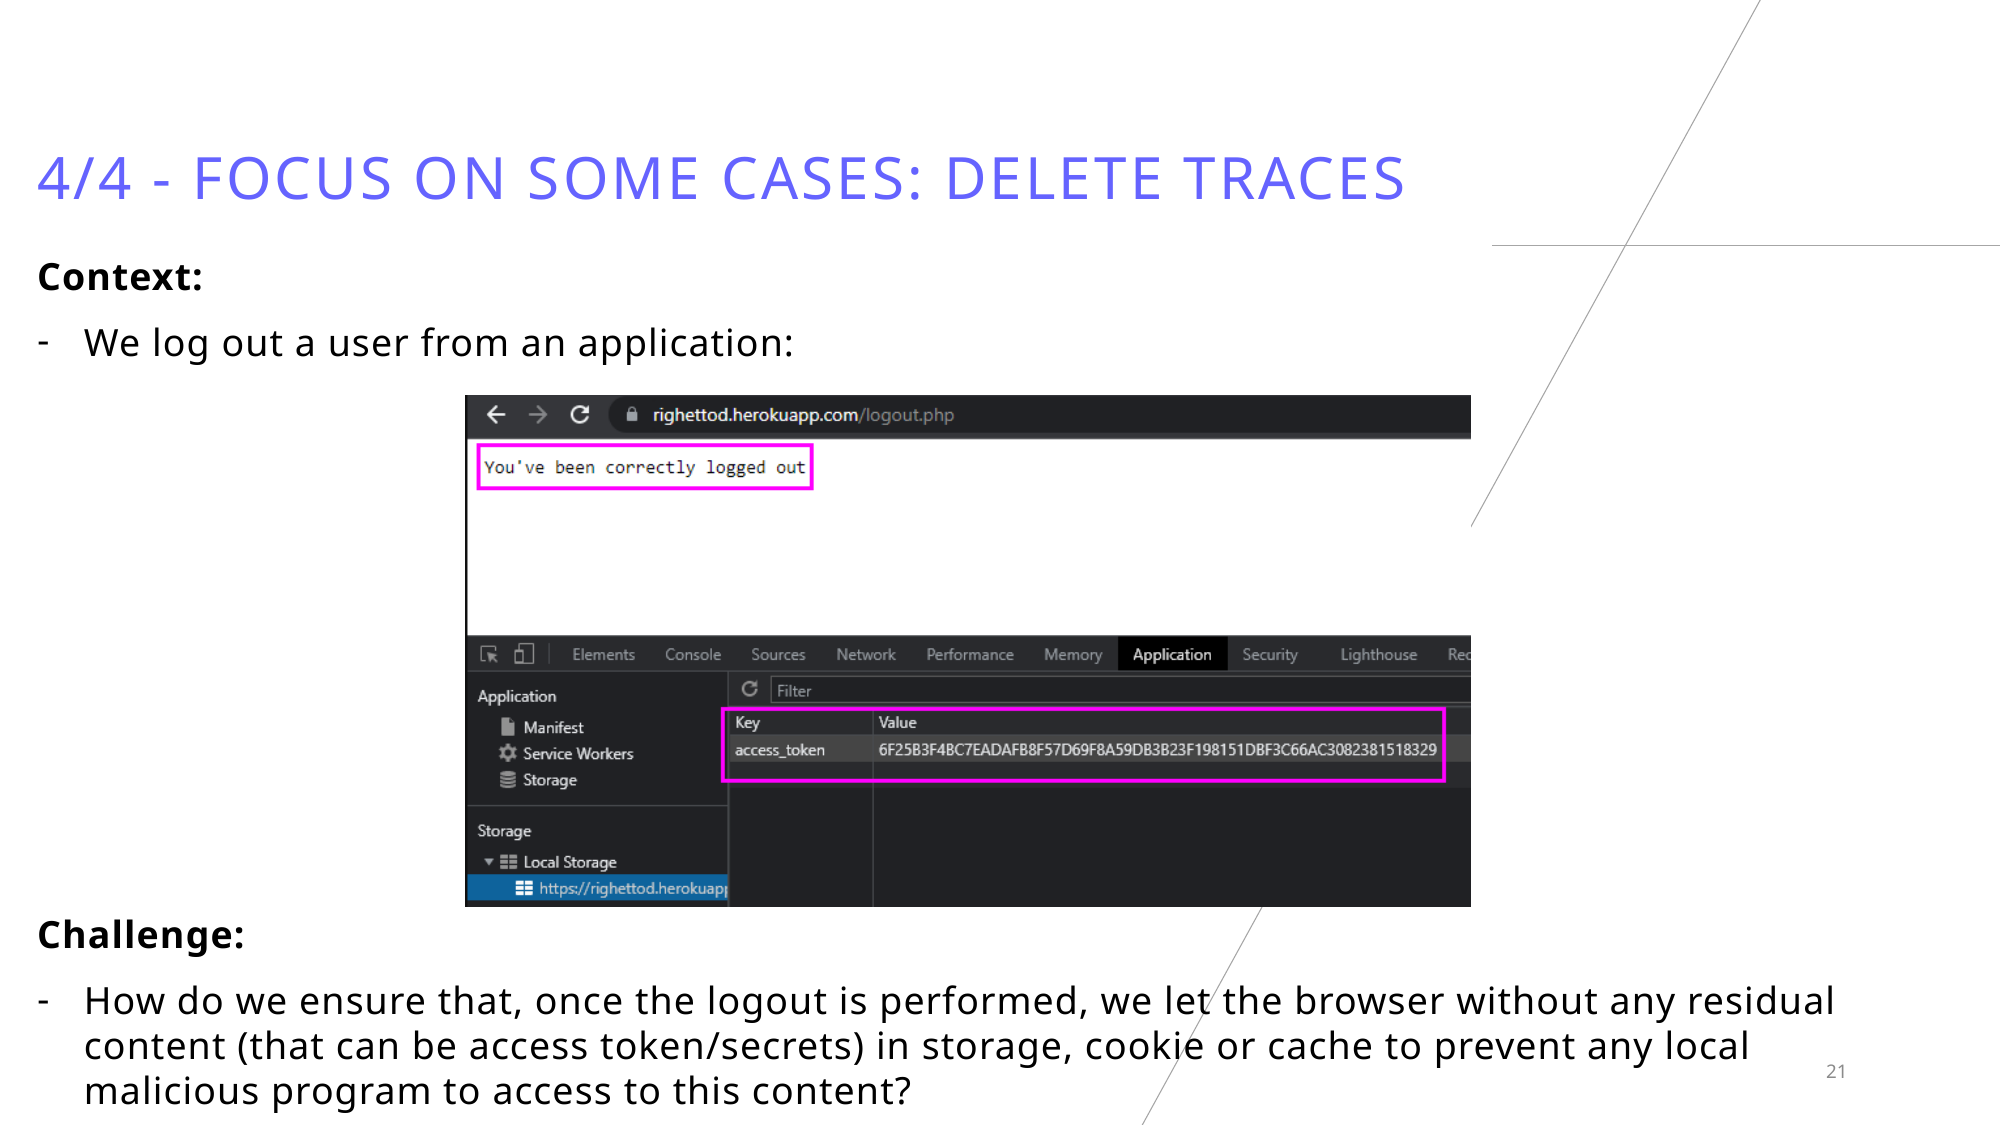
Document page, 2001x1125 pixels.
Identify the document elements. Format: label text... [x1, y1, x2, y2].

slide_number 21 [1412, 1042, 1863, 1103]
title 4/4 - Focus on some cases: delete traces [22, 22, 1944, 220]
picture [465, 395, 1471, 908]
list Context: We log out a user from an application: Challenge: How do we ensure that, once the logout is performed, we let the browser without any residual content (that can be access token/secrets) in storage, cookie or cache to prevent any local malicious program to access to this content? [22, 245, 1955, 991]
